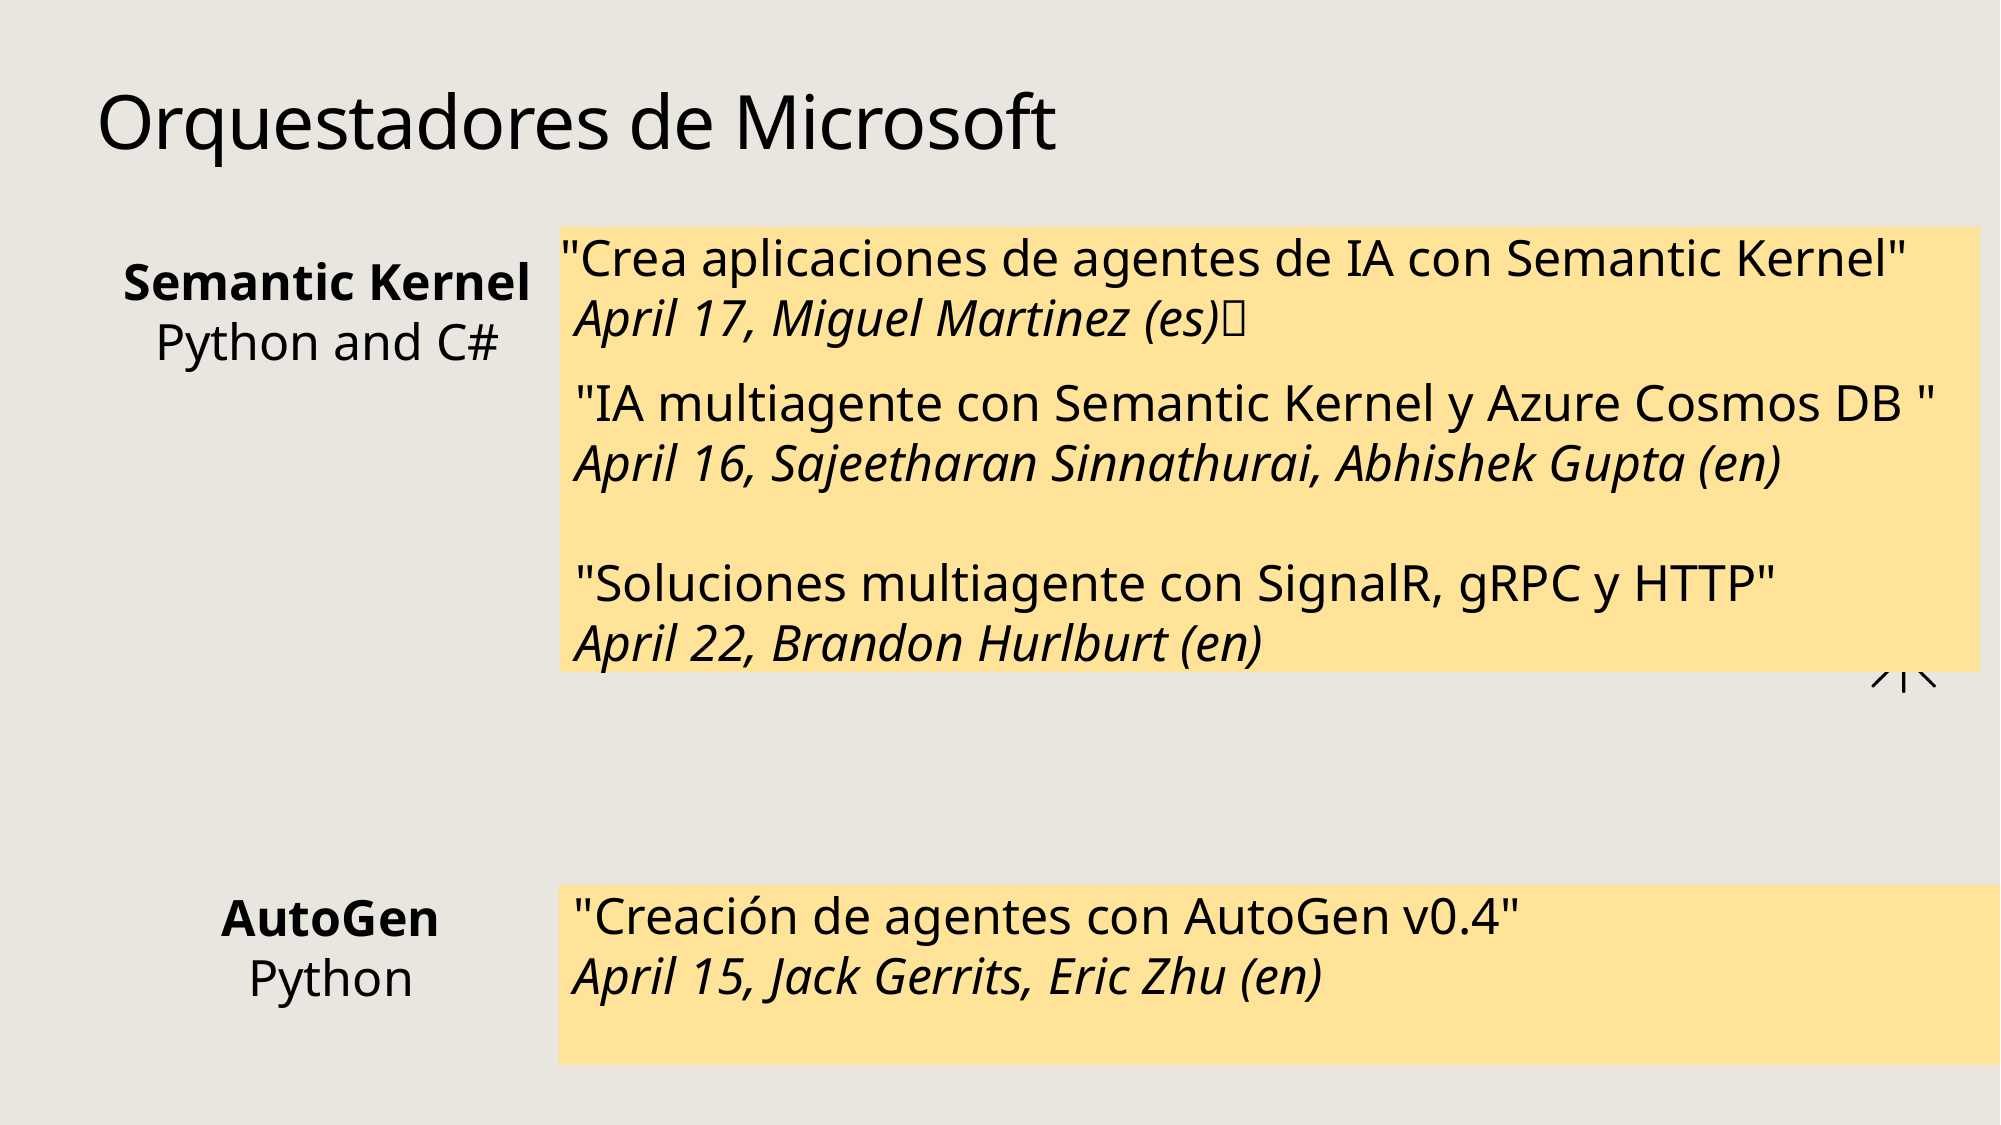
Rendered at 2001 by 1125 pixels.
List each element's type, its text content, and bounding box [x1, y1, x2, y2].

title Orquestadores de Microsoft [96, 75, 1200, 166]
text_box "Crea aplicaciones de agentes de IA con Semantic Kernel" April 17, Miguel Martinez (es)🩷 "IA multiagente con Semantic Kernel y Azure Cosmos DB " April 16, Sajeetharan Sinnathurai, Abhishek Gupta (en) "Soluciones multiagente con SignalR, gRPC y HTTP" April 22, Brandon Hurlburt (en) [560, 226, 1981, 672]
text_box AutoGen Python [100, 886, 563, 1007]
text_box Semantic Kernel Python and C# [96, 250, 559, 371]
picture [1828, 559, 1980, 711]
text_box "Creación de agentes con AutoGen v0.4" April 15, Jack Gerrits, Eric Zhu (en) [558, 884, 2000, 1065]
